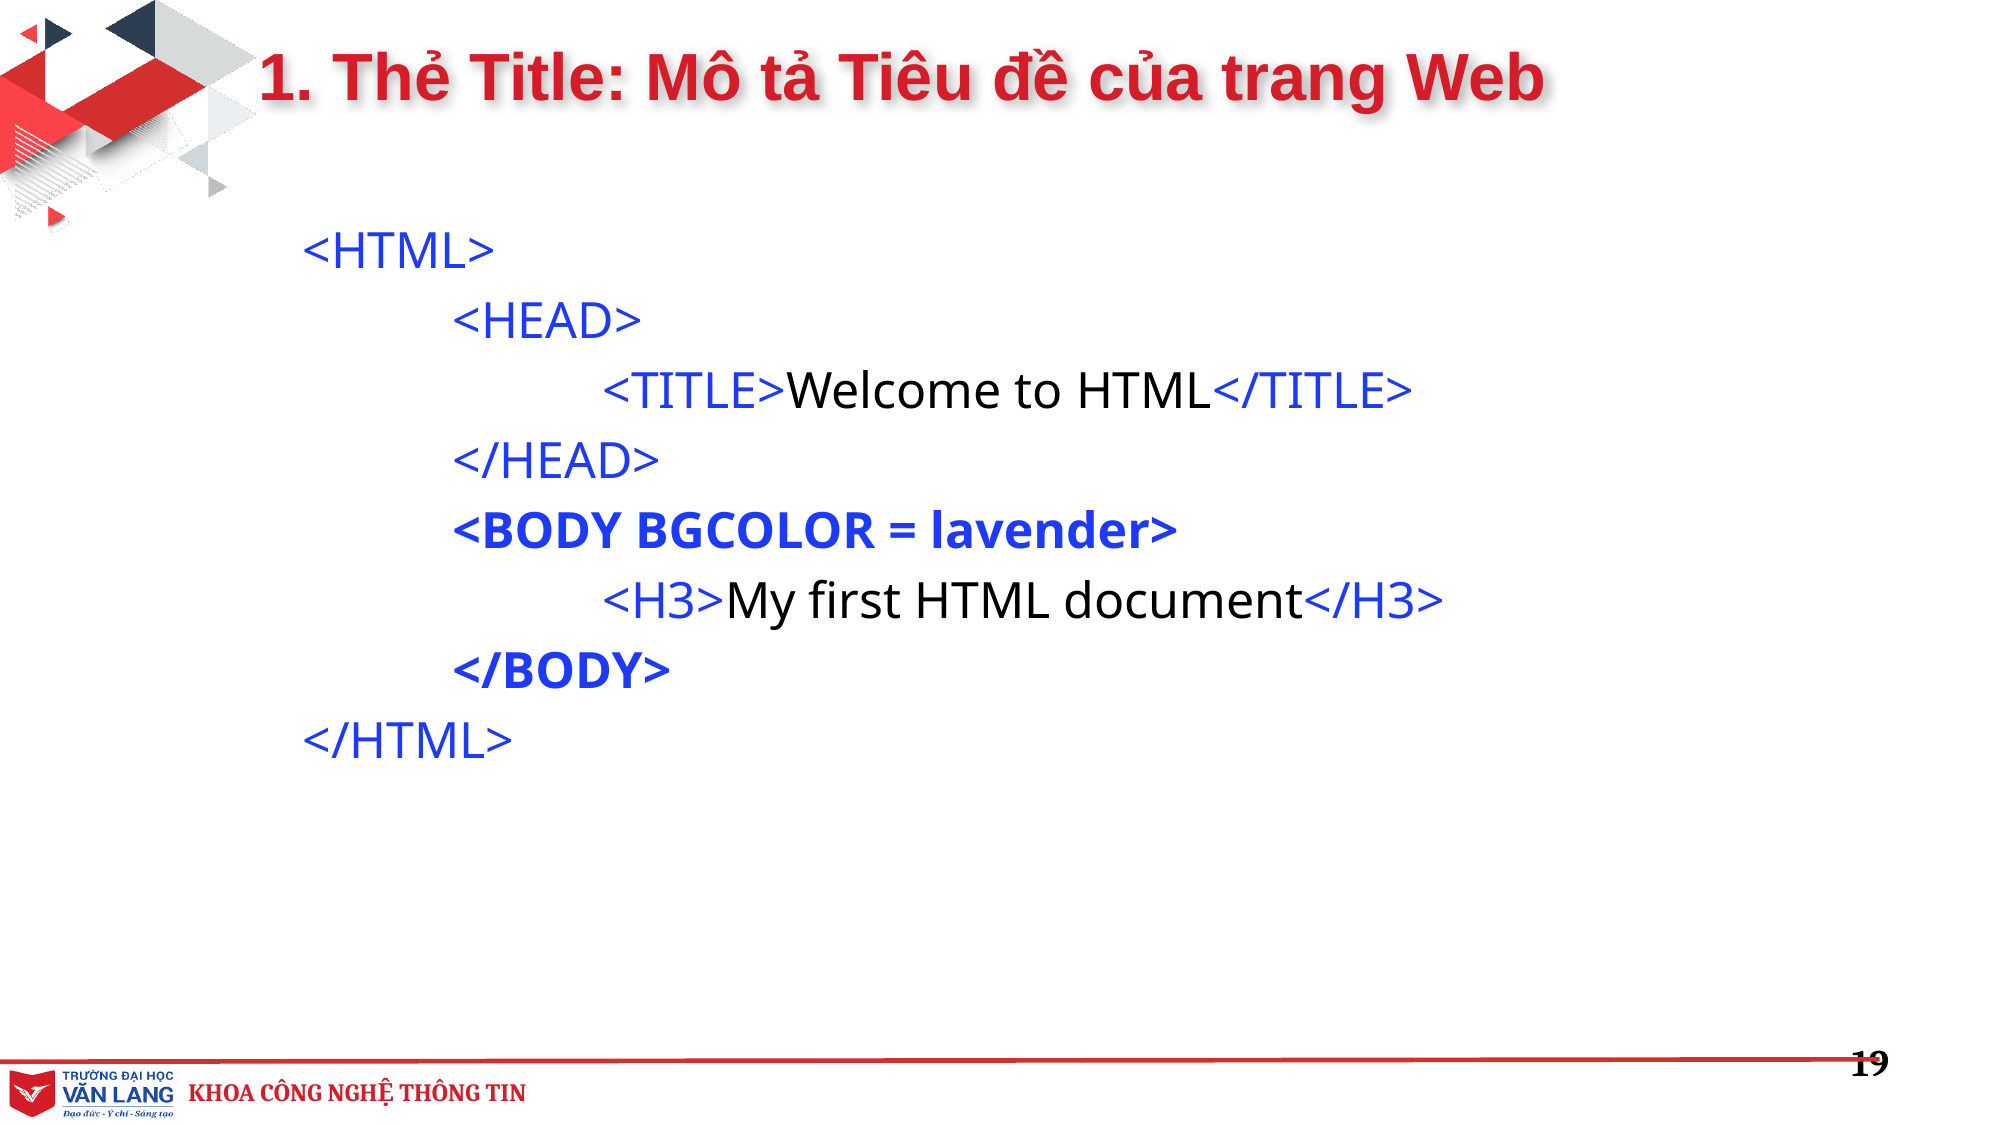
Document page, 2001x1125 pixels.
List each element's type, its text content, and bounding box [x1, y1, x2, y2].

text_box <HTML> <HEAD> <TITLE>Welcome to HTML</TITLE> </HEAD> <BODY BGCOLOR = lavender> <H3>My first HTML document</H3> </BODY> </HTML> [287, 211, 1929, 1004]
picture [0, 0, 256, 233]
picture [8, 1069, 173, 1118]
text_box 1. Thẻ Title: Mô tả Tiêu đề của trang Web [244, 26, 1929, 122]
